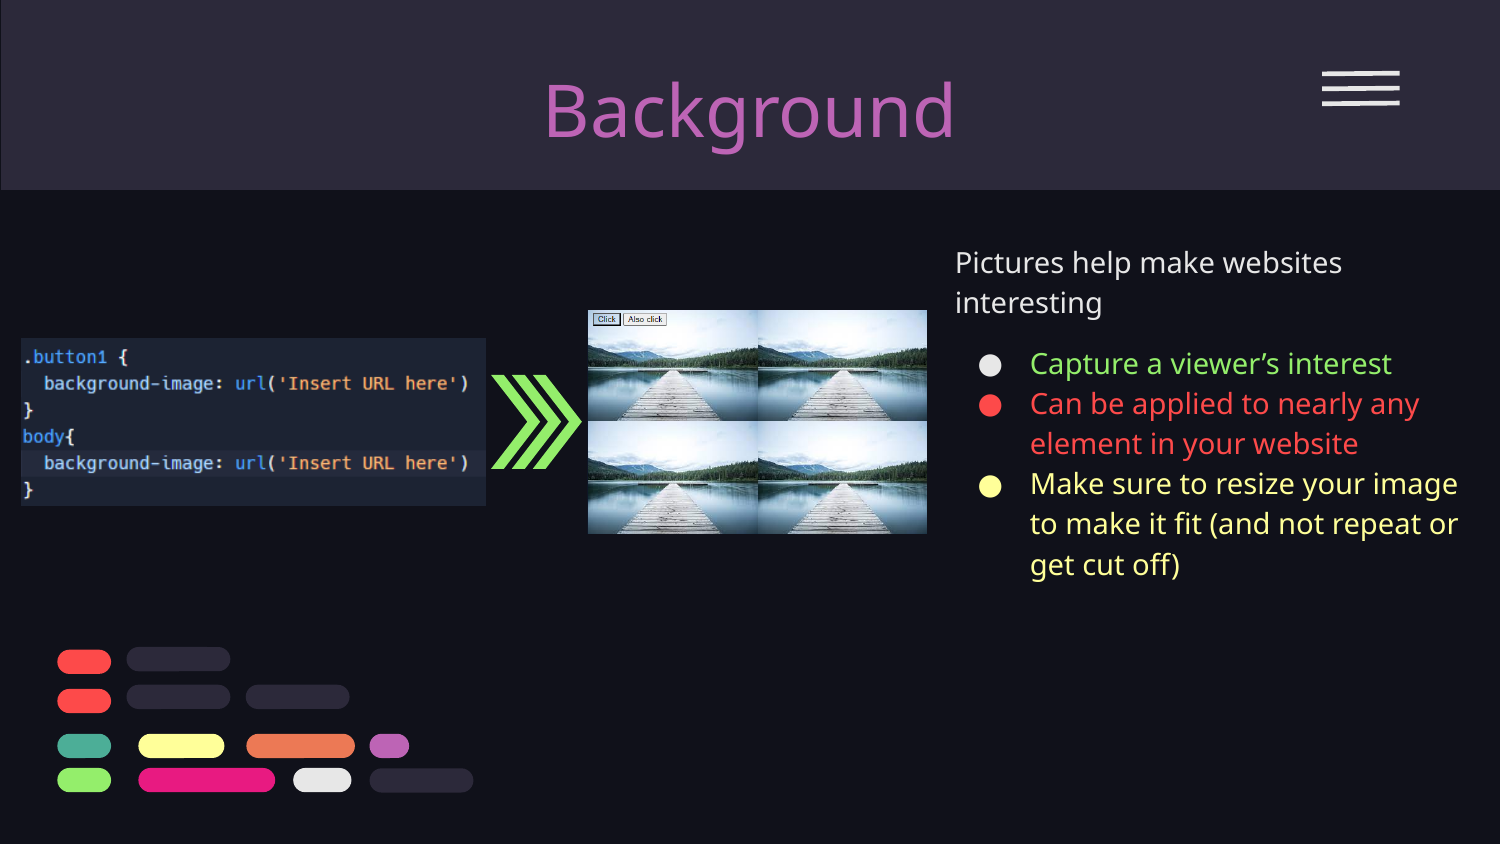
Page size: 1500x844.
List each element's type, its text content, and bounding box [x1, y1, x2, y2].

text_box Pictures help make websites interesting Capture a viewer’s interest Can be applied to nearly any element in your website Make sure to resize your image to make it fit (and not repeat or get cut off) [939, 223, 1481, 666]
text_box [57, 646, 474, 793]
picture [586, 309, 927, 535]
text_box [491, 374, 581, 470]
title Background [118, 72, 1383, 167]
picture [20, 338, 487, 507]
